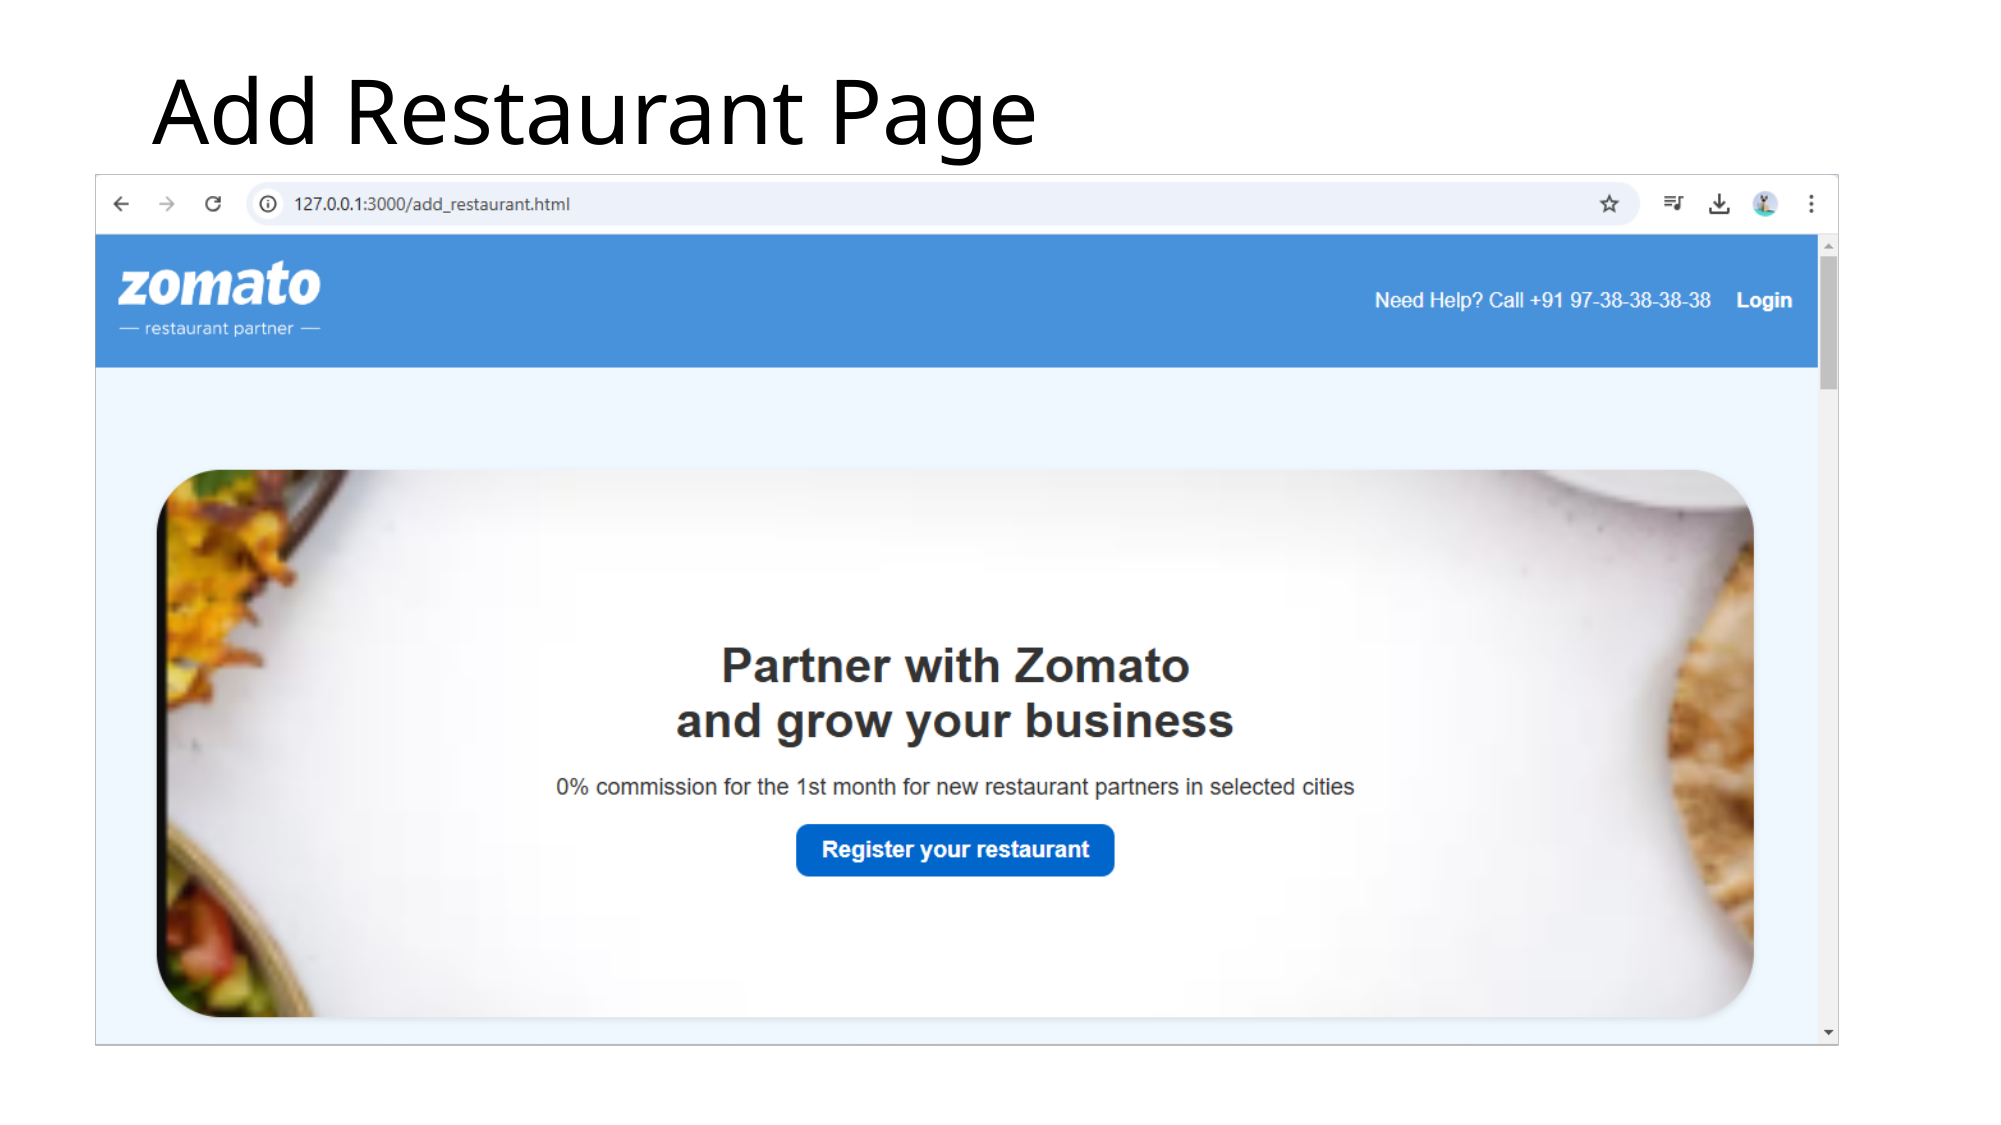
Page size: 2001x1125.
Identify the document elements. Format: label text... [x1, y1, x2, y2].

picture [93, 172, 1841, 1048]
title Add Restaurant Page [137, 59, 1638, 172]
